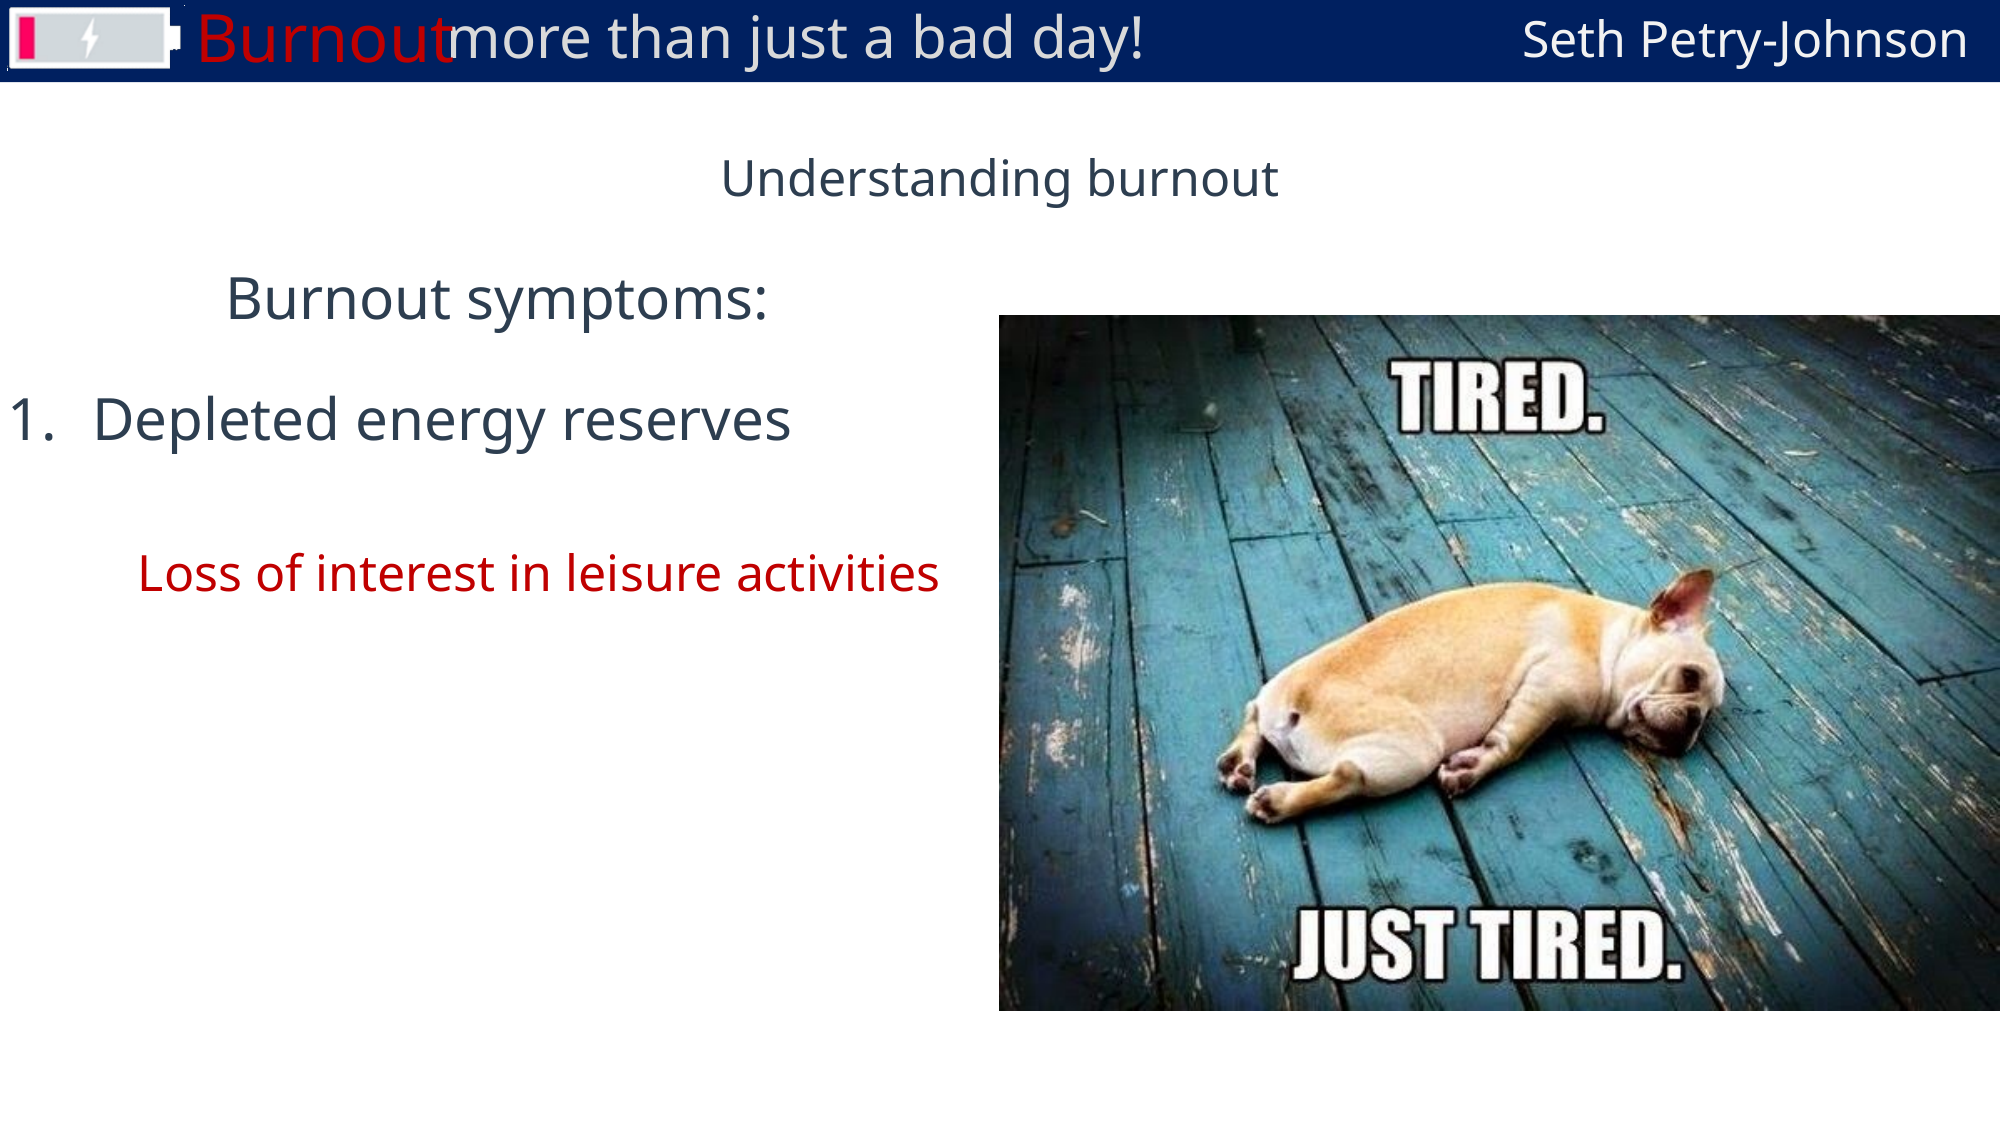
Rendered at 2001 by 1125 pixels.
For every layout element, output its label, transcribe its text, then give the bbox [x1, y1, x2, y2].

text_box more than just a bad day! [825, 0, 1296, 78]
picture [7, 5, 185, 71]
text_box Seth Petry-Johnson [1296, 0, 2000, 75]
text_box Burnout [0, 0, 825, 83]
text_box Loss of interest in leisure activities [123, 533, 957, 609]
text_box [825, 75, 2000, 83]
text_box Understanding burnout [699, 138, 1300, 214]
text_box Depleted energy reserves [0, 374, 993, 530]
text_box Burnout symptoms: [0, 253, 998, 339]
picture [999, 315, 2000, 1011]
